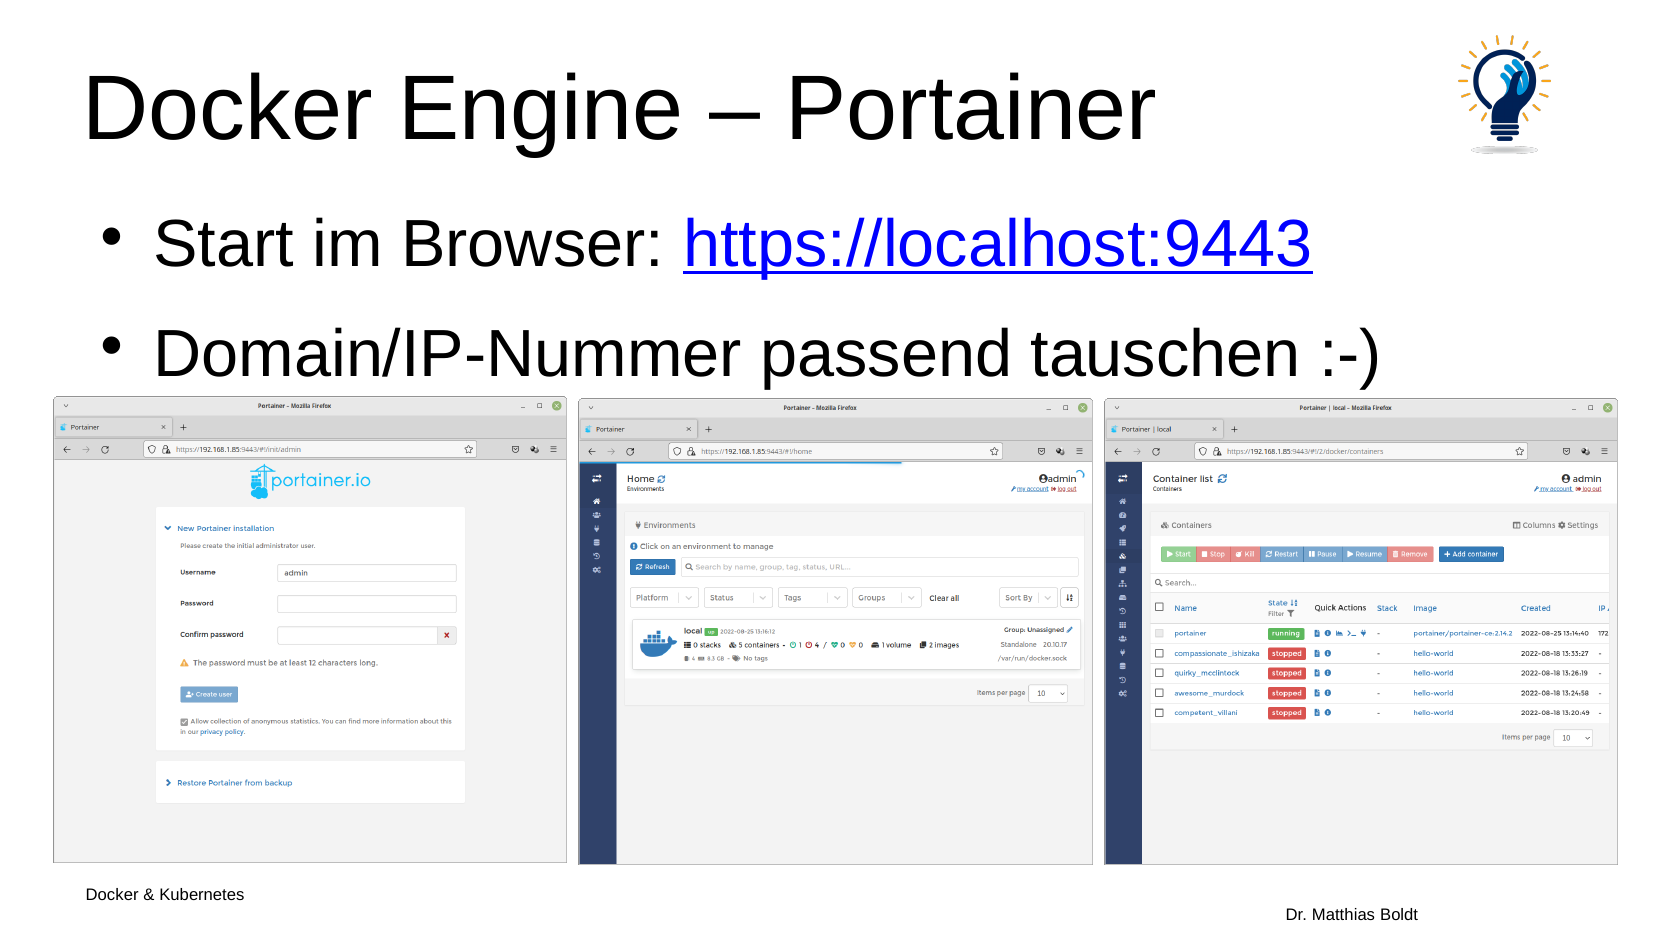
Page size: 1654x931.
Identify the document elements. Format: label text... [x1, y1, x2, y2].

picture [1458, 35, 1551, 154]
picture [1104, 398, 1619, 865]
text_box Docker & Kubernetes Dr. Matthias Boldt [70, 875, 1562, 910]
text_box Docker Engine – Portainer [82, 0, 1618, 206]
text_box Start im Browser: https://localhost:9443 Domain/IP-Nummer passend tauschen :-) [82, 199, 1571, 404]
picture [578, 398, 1093, 865]
picture [53, 396, 568, 863]
